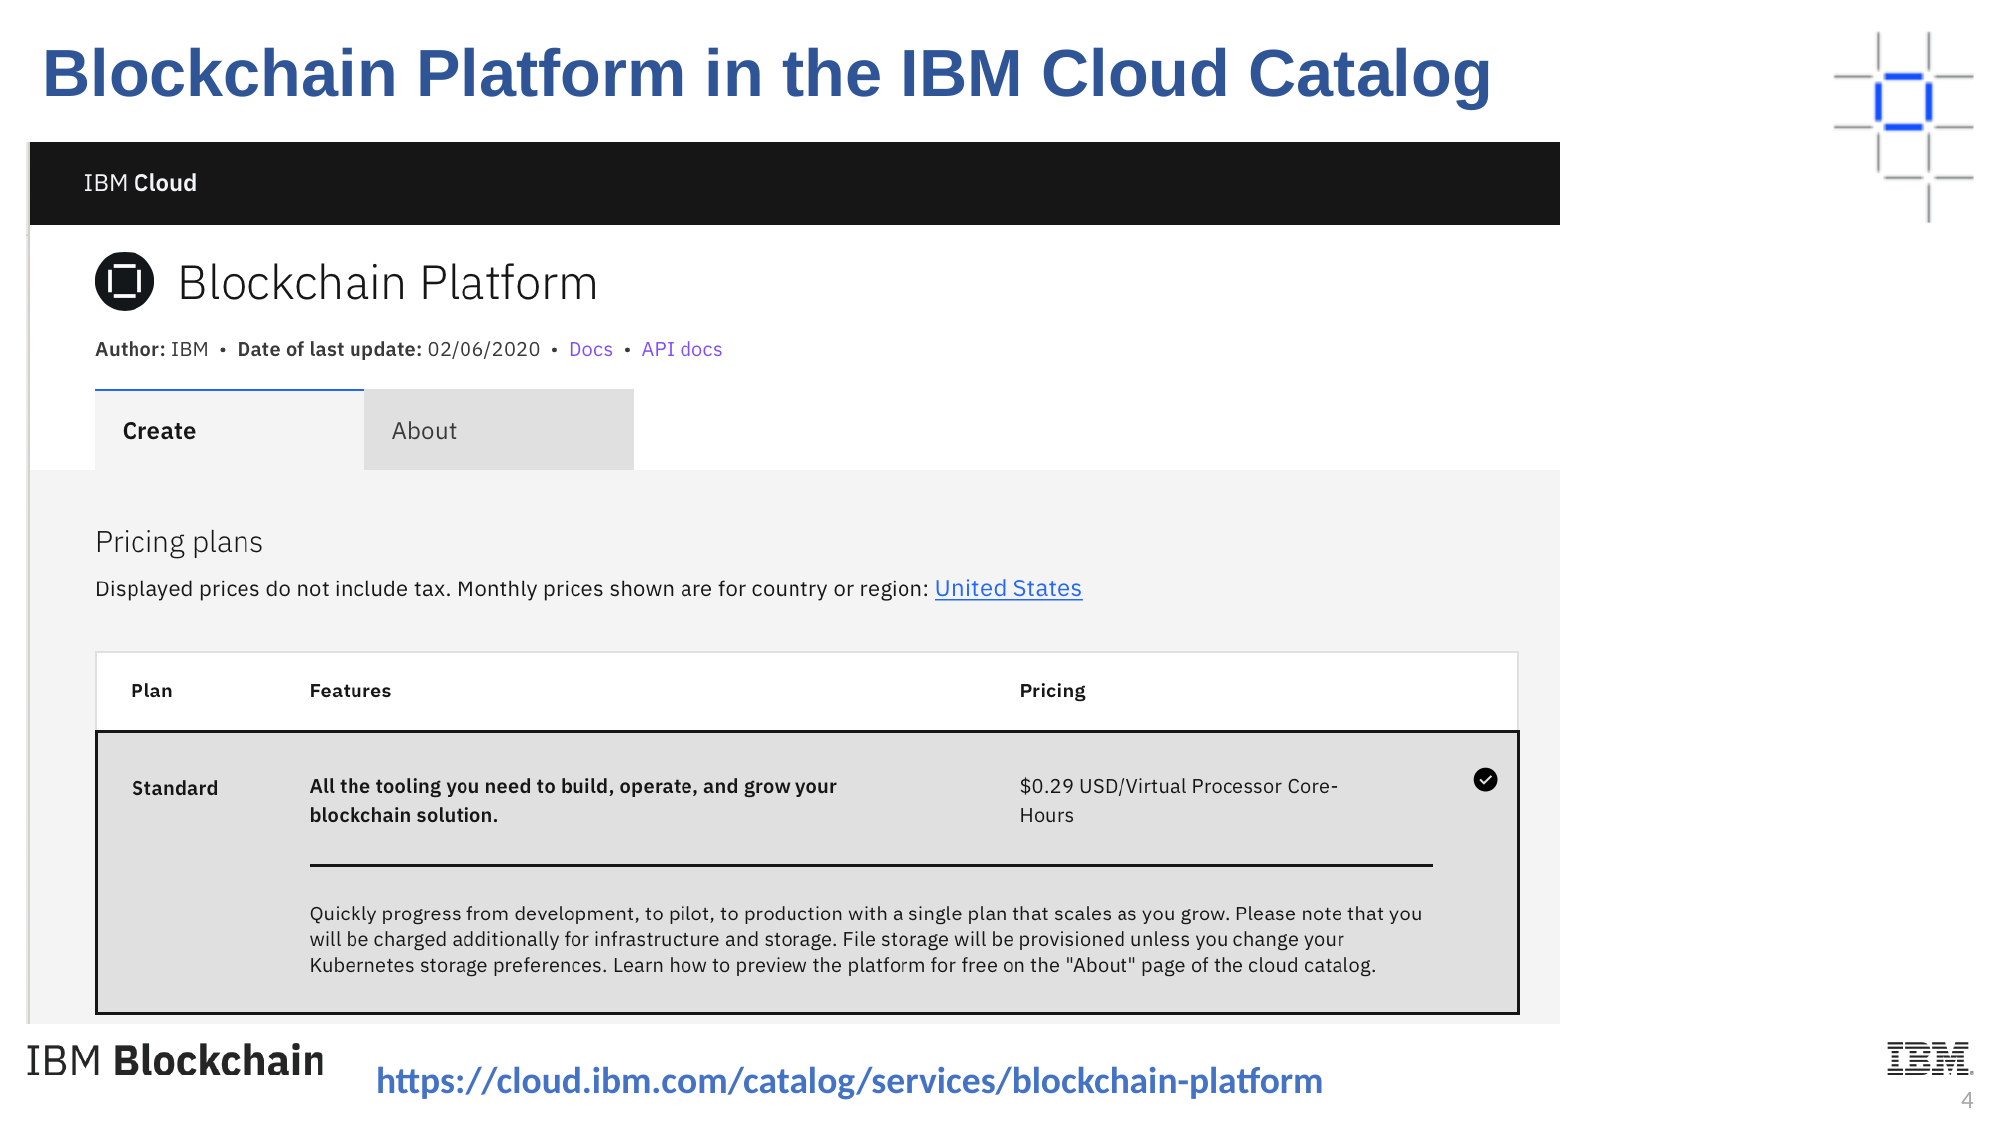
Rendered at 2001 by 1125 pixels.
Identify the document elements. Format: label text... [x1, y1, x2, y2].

list Blockchain Platform in the IBM Cloud Catalog [27, 31, 1727, 253]
text_box https://cloud.ibm.com/catalog/services/blockchain-platform [361, 1048, 1344, 1109]
picture [1834, 32, 1973, 222]
picture [26, 142, 1560, 1024]
